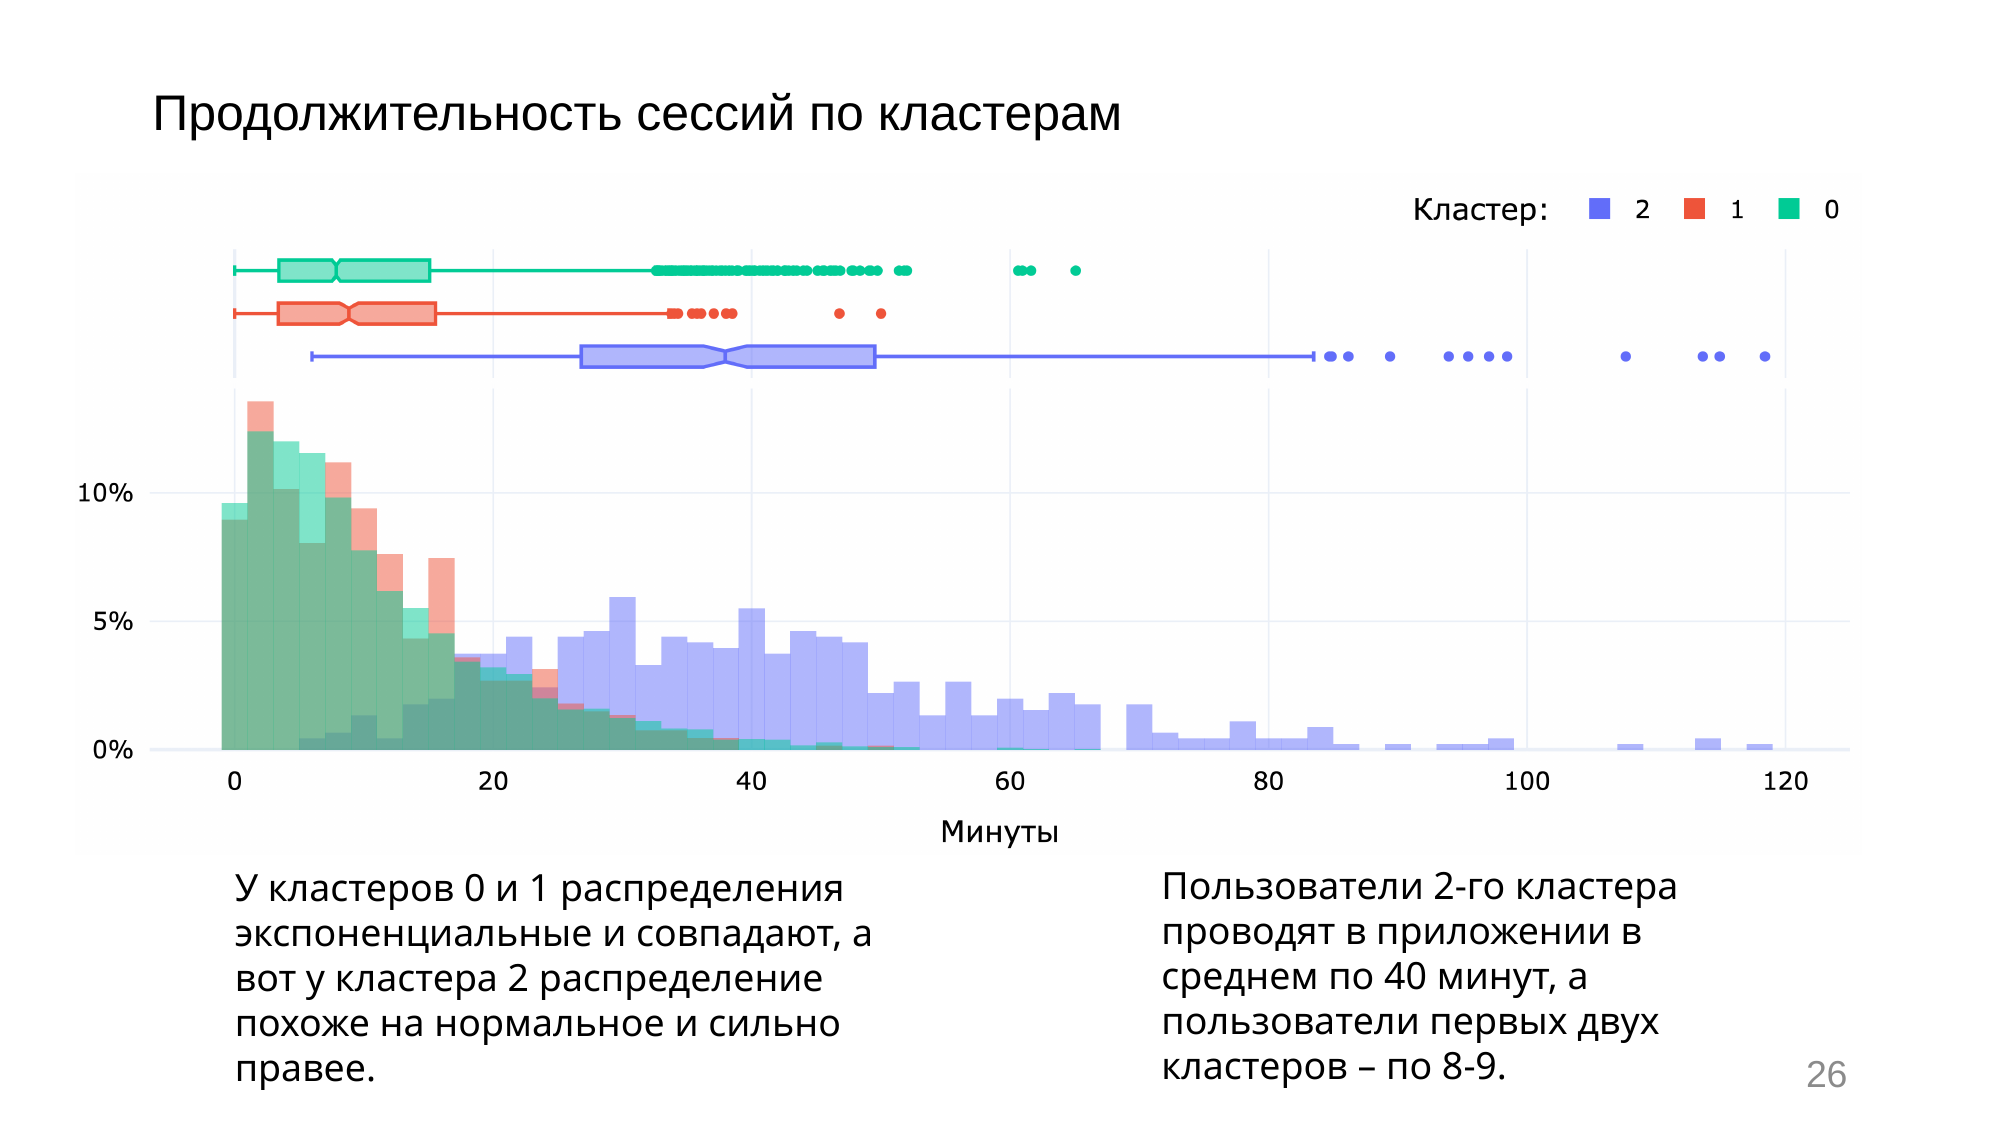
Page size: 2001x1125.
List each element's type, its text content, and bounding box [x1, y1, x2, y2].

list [74, 173, 1862, 855]
slide_number 26 [1412, 1042, 1863, 1103]
text_box У кластеров 0 и 1 распределения экспоненциальные и совпадают, а вот у кластера 2 распределение похоже на нормальное и сильно правее. [220, 856, 955, 1096]
text_box Пользователи 2-го кластера проводят в приложении в среднем по 40 минут, а пользователи первых двух кластеров – по 8-9. [1146, 855, 1799, 1095]
title Продолжительность сессий по кластерам [137, 5, 1863, 223]
